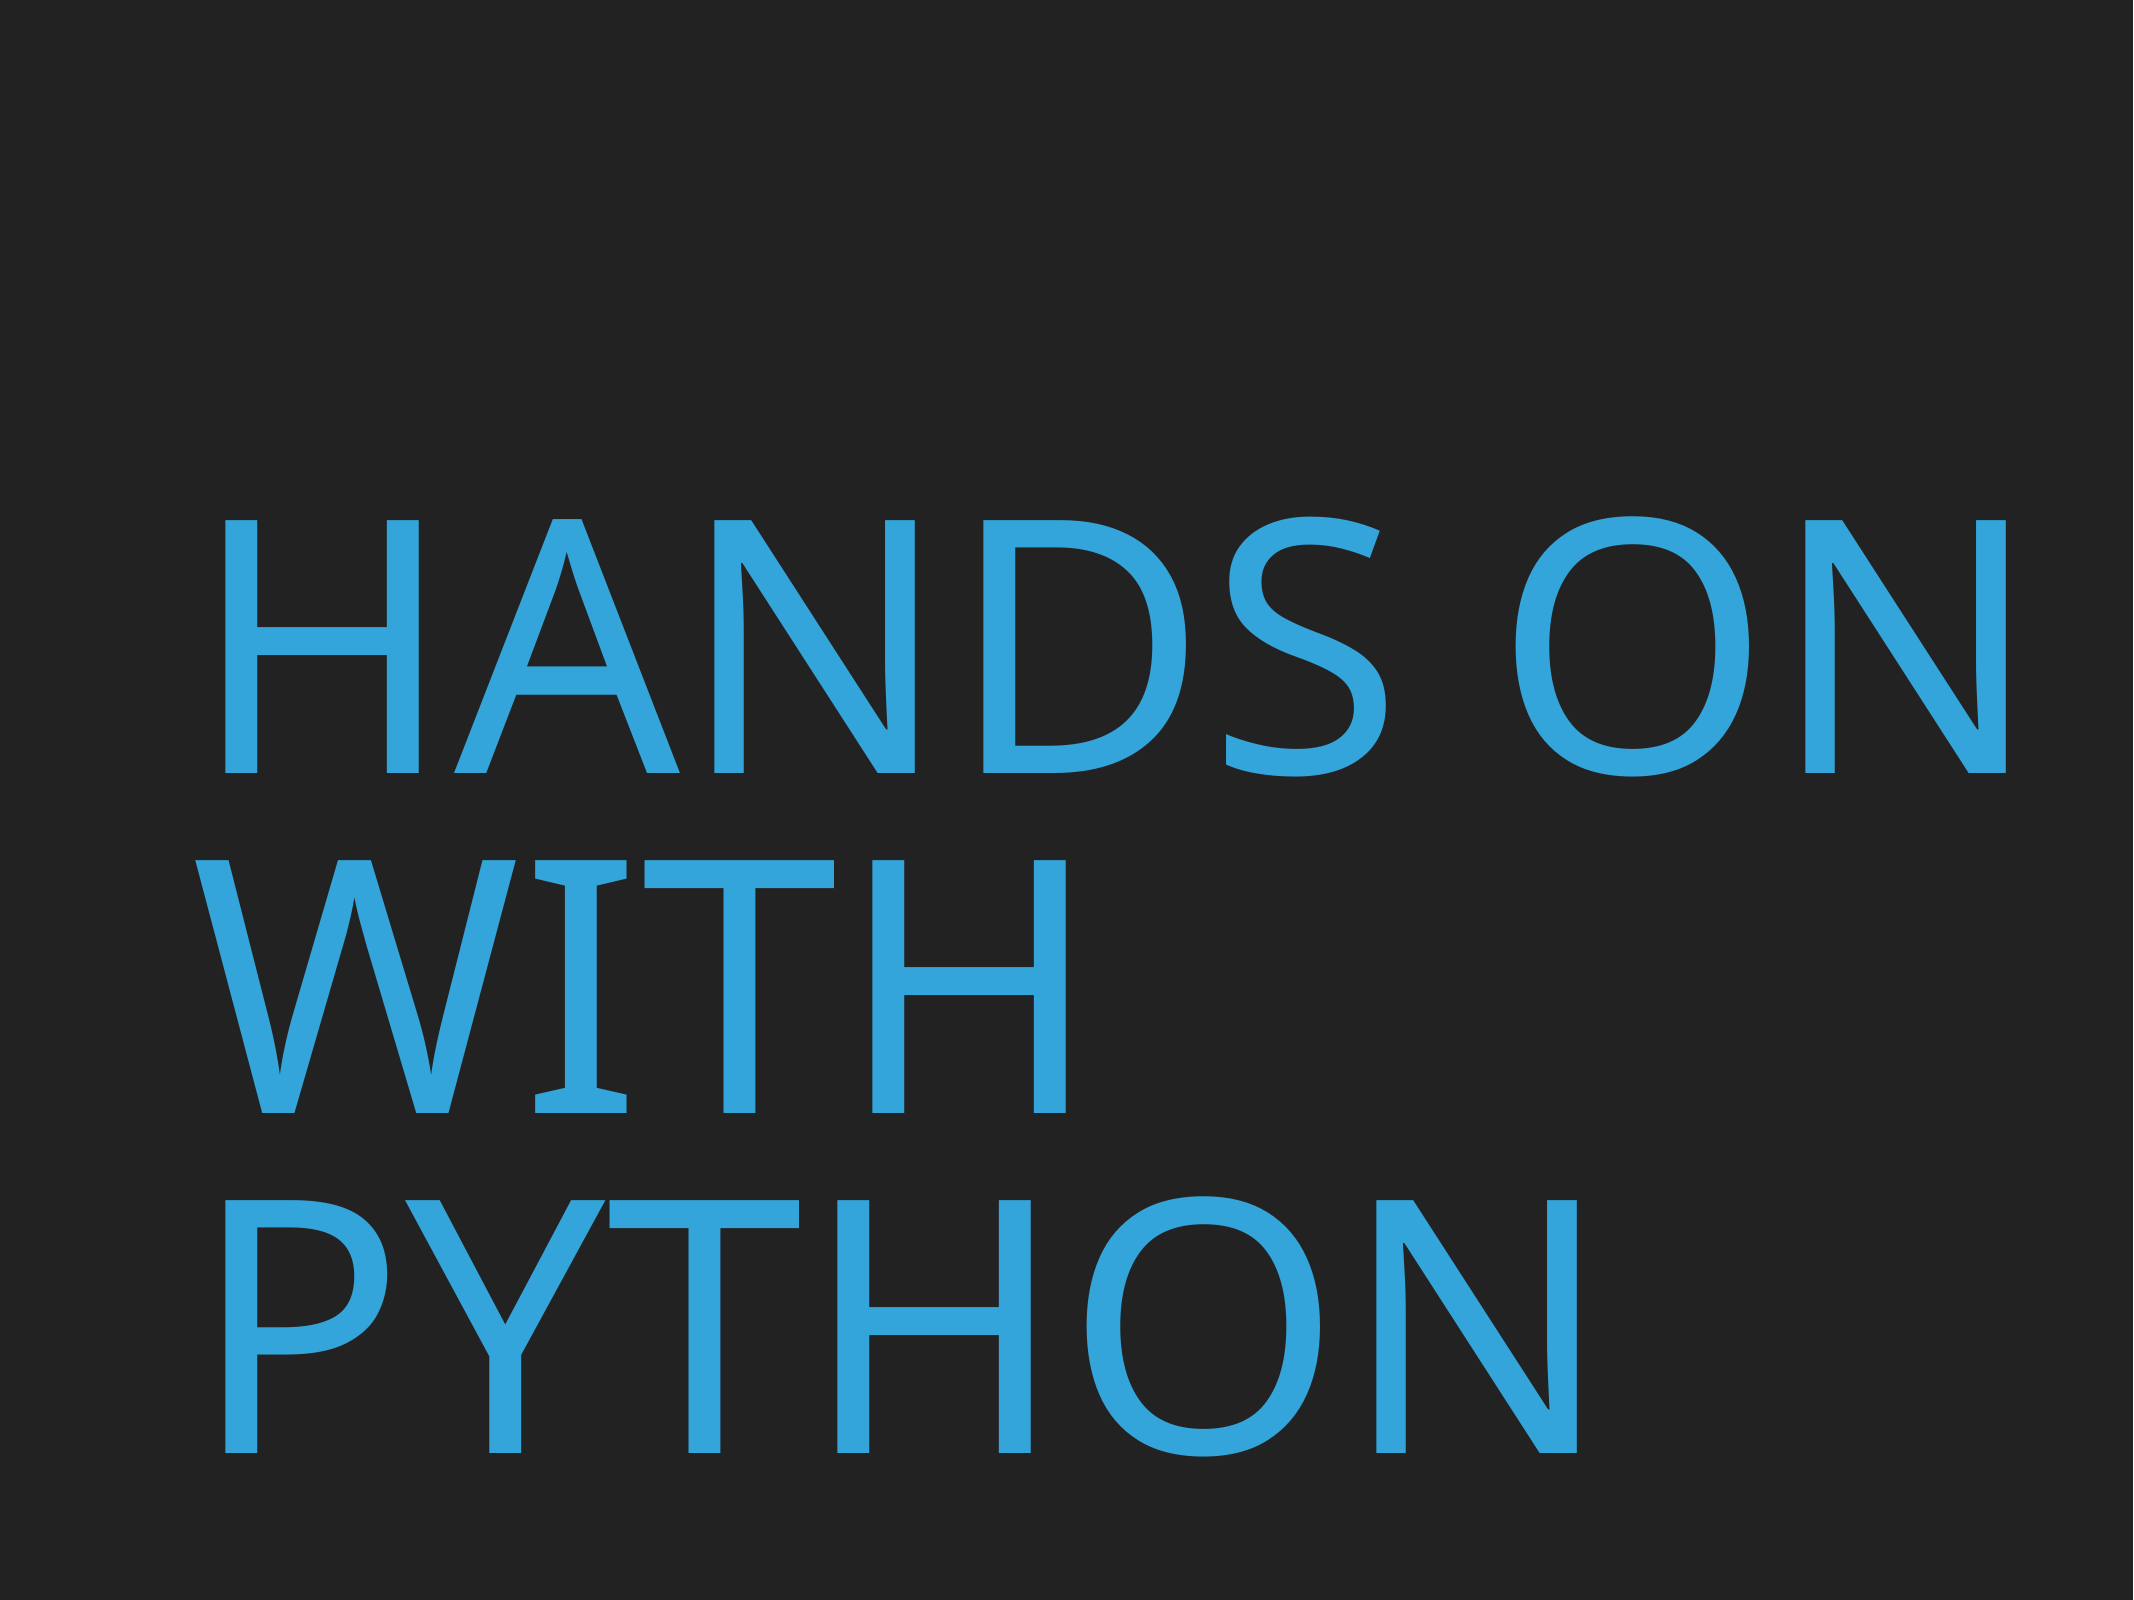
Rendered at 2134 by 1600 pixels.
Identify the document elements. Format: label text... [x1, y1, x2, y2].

title Hands on with Python [182, 492, 2134, 1236]
